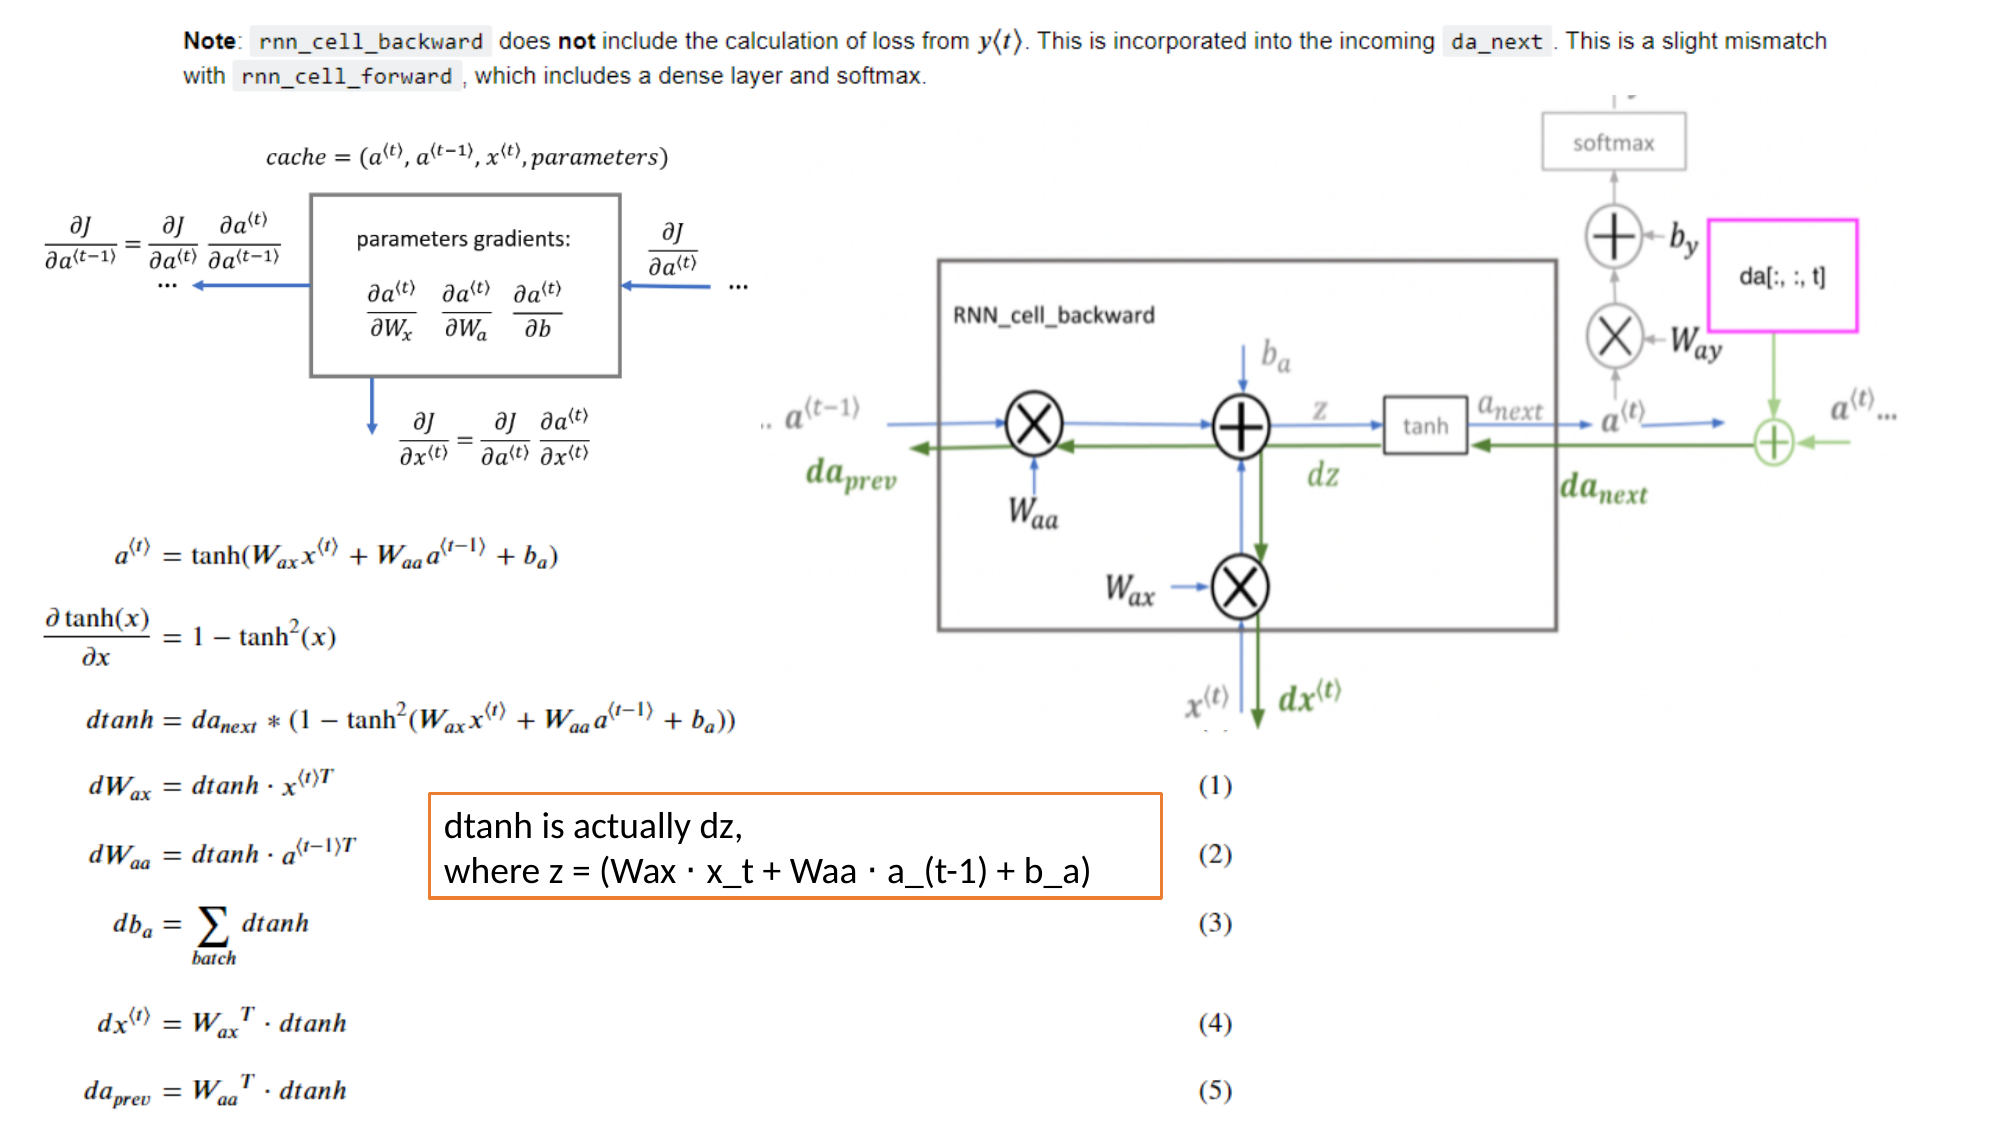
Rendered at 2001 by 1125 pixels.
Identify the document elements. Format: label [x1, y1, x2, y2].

text_box [14, 663, 1117, 1115]
picture [33, 120, 756, 477]
picture [11, 16, 1899, 1115]
